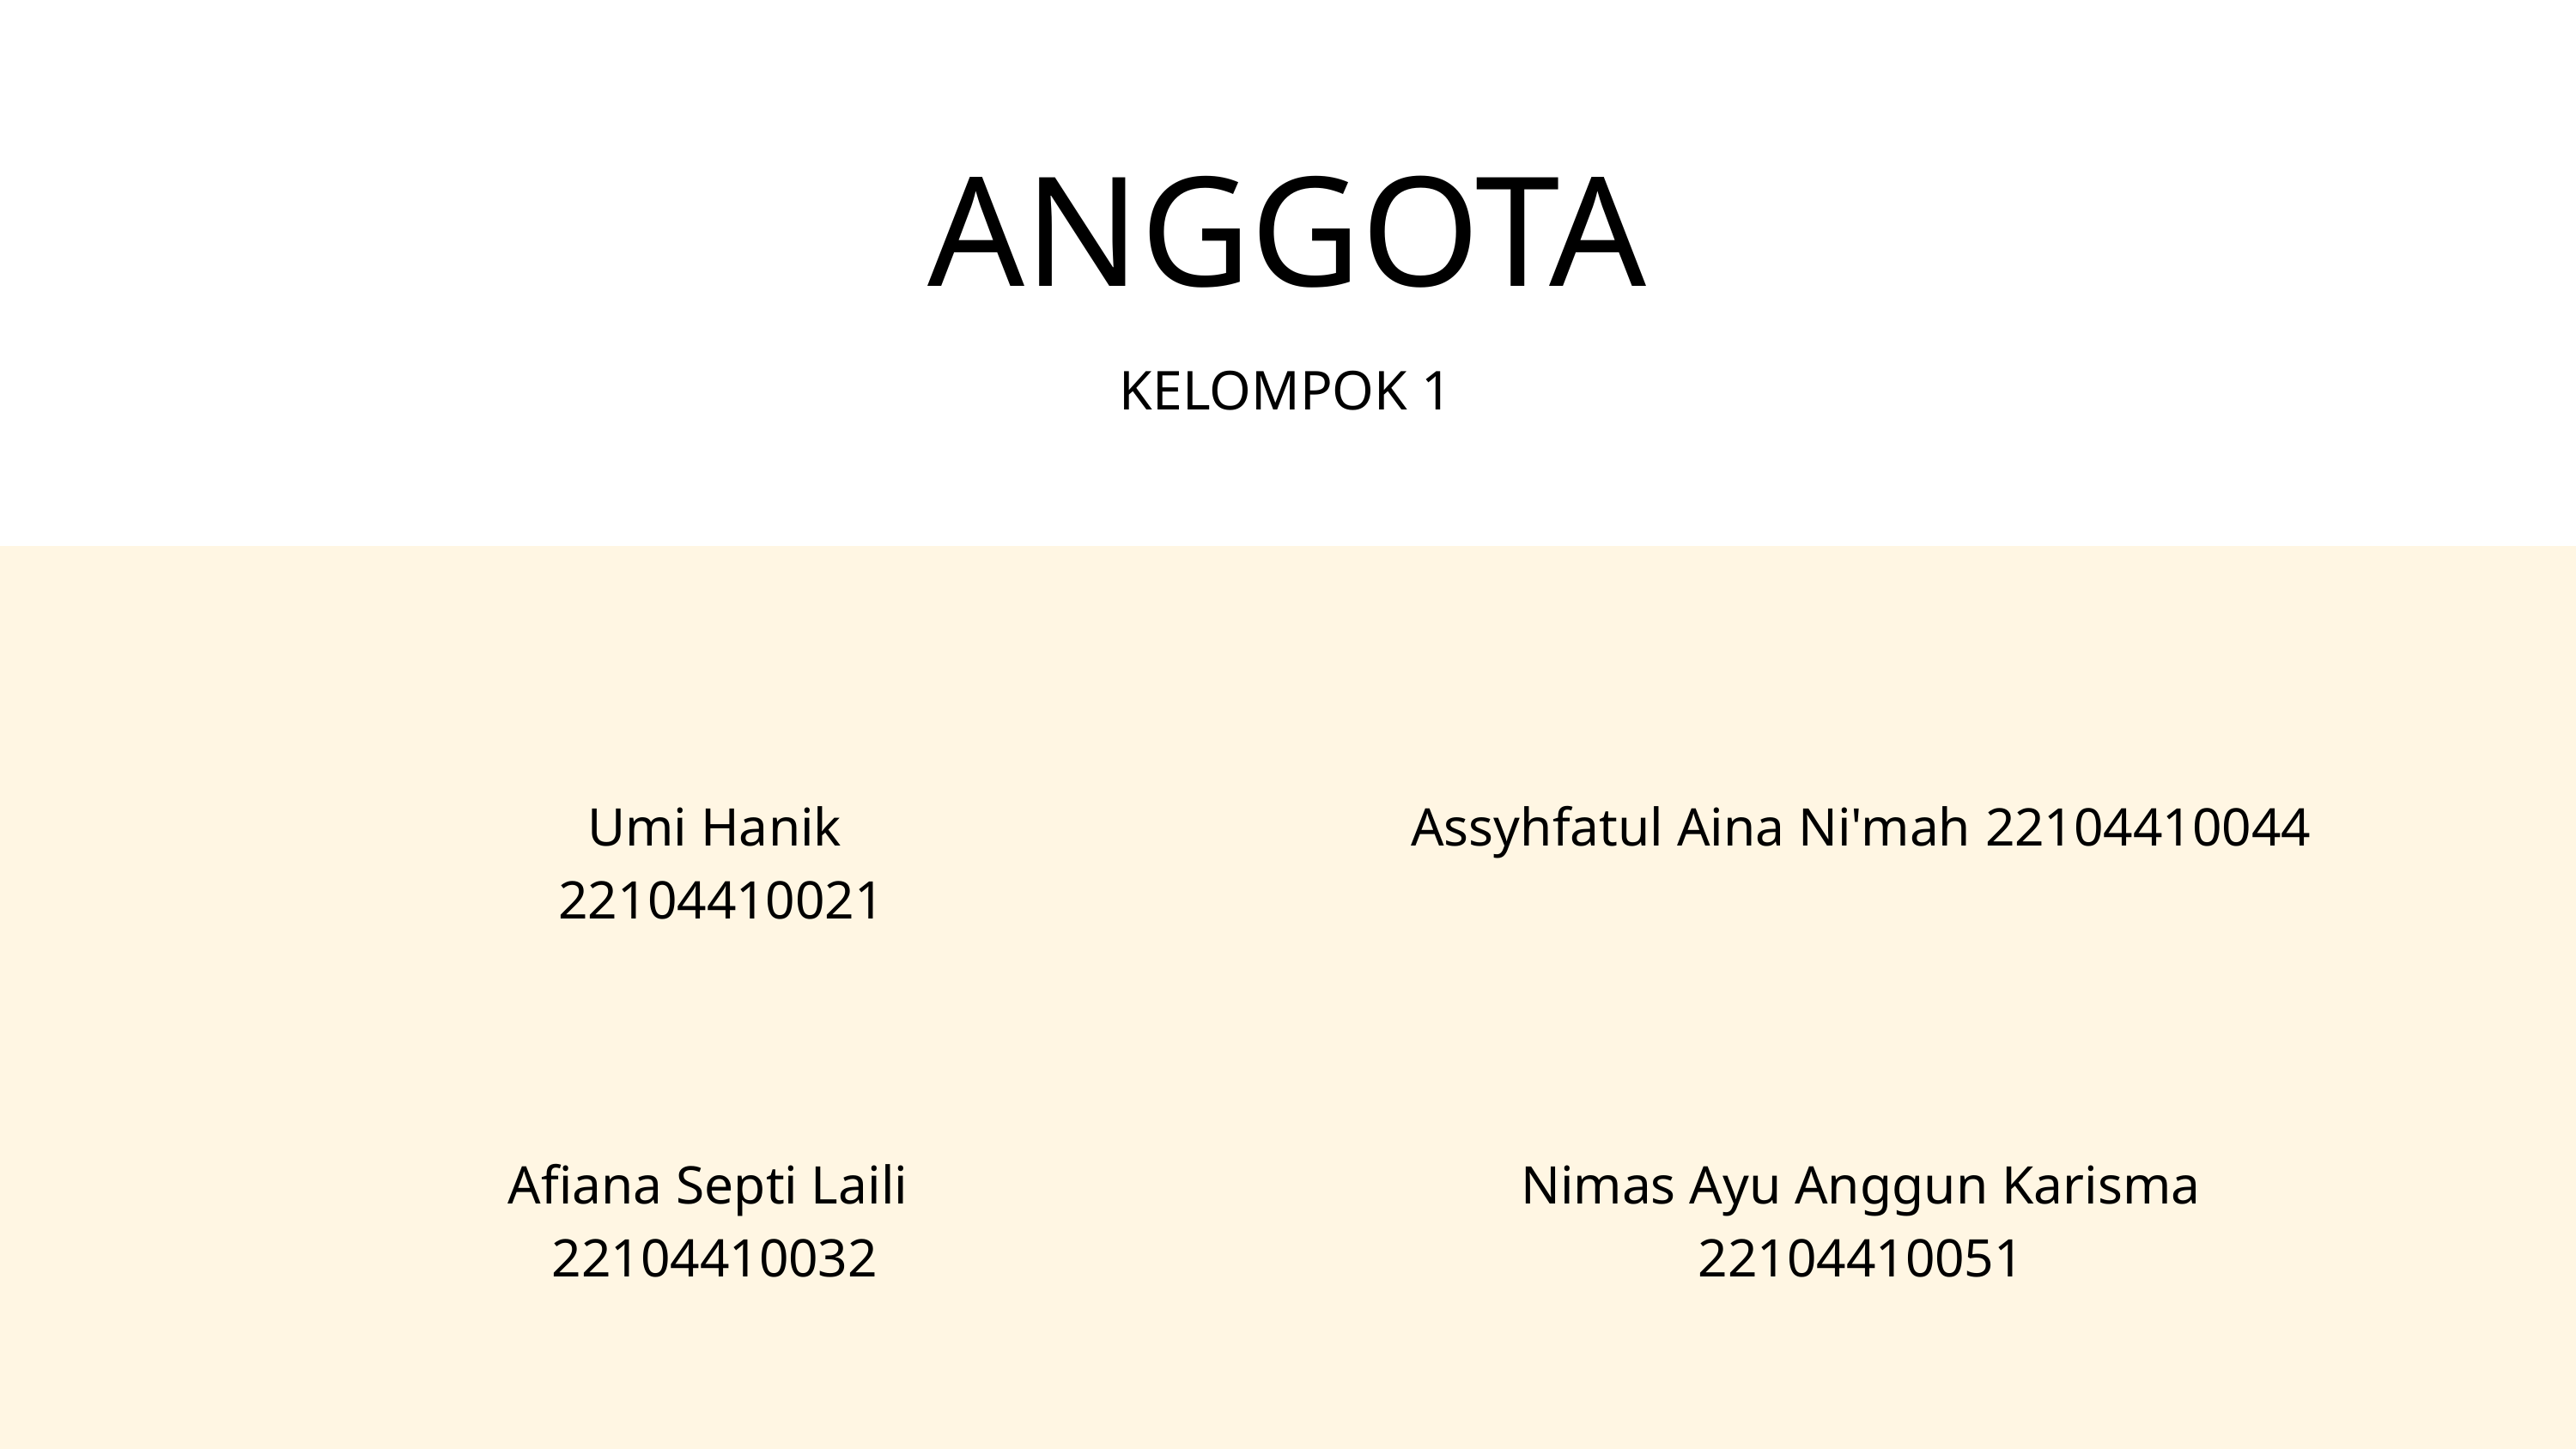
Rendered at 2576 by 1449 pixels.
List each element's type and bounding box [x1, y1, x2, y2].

text_box [312, 144, 2263, 417]
text_box [0, 545, 2576, 1449]
